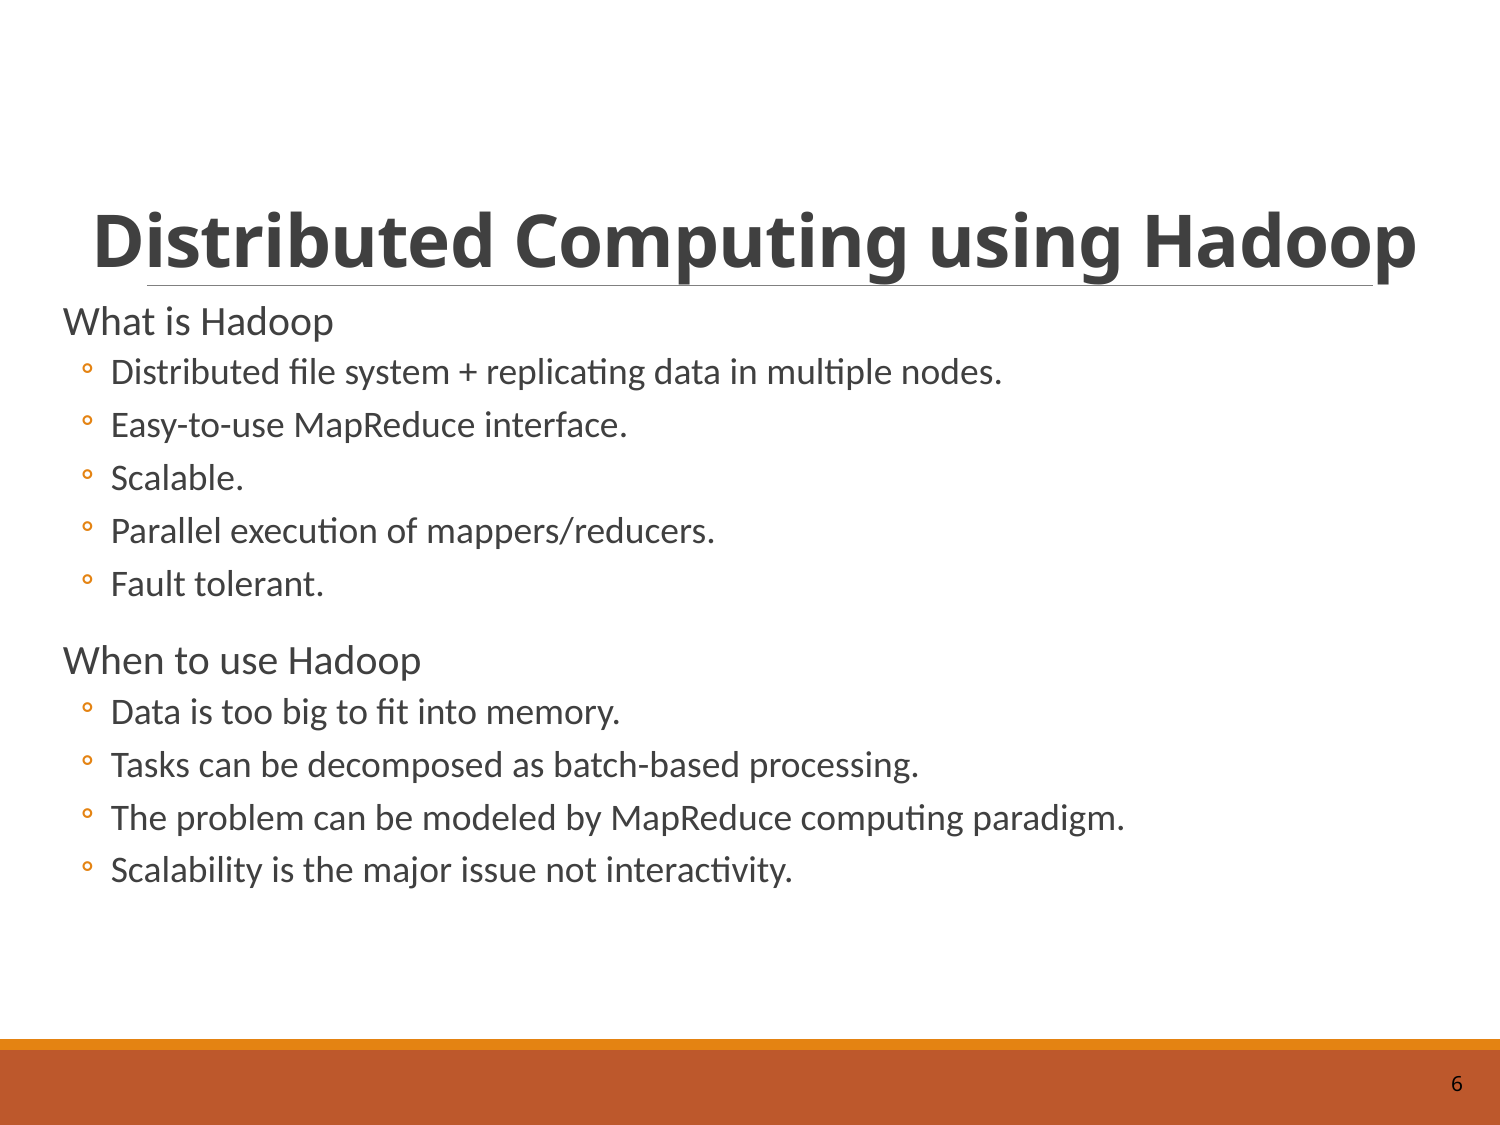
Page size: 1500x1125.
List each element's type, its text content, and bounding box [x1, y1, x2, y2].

title Distributed Computing using Hadoop [76, 180, 1445, 291]
list What is Hadoop Distributed file system + replicating data in multiple nodes. Easy-to-use MapReduce interface. Scalable. Parallel execution of mappers/reducers. Fault tolerant. When to use Hadoop Data is too big to fit into memory. Tasks can be decomposed as batch-based processing. The problem can be modeled by MapReduce computing paradigm. Scalability is the major issue not interactivity. [47, 291, 1473, 1080]
slide_number 6 [1391, 1042, 1478, 1103]
